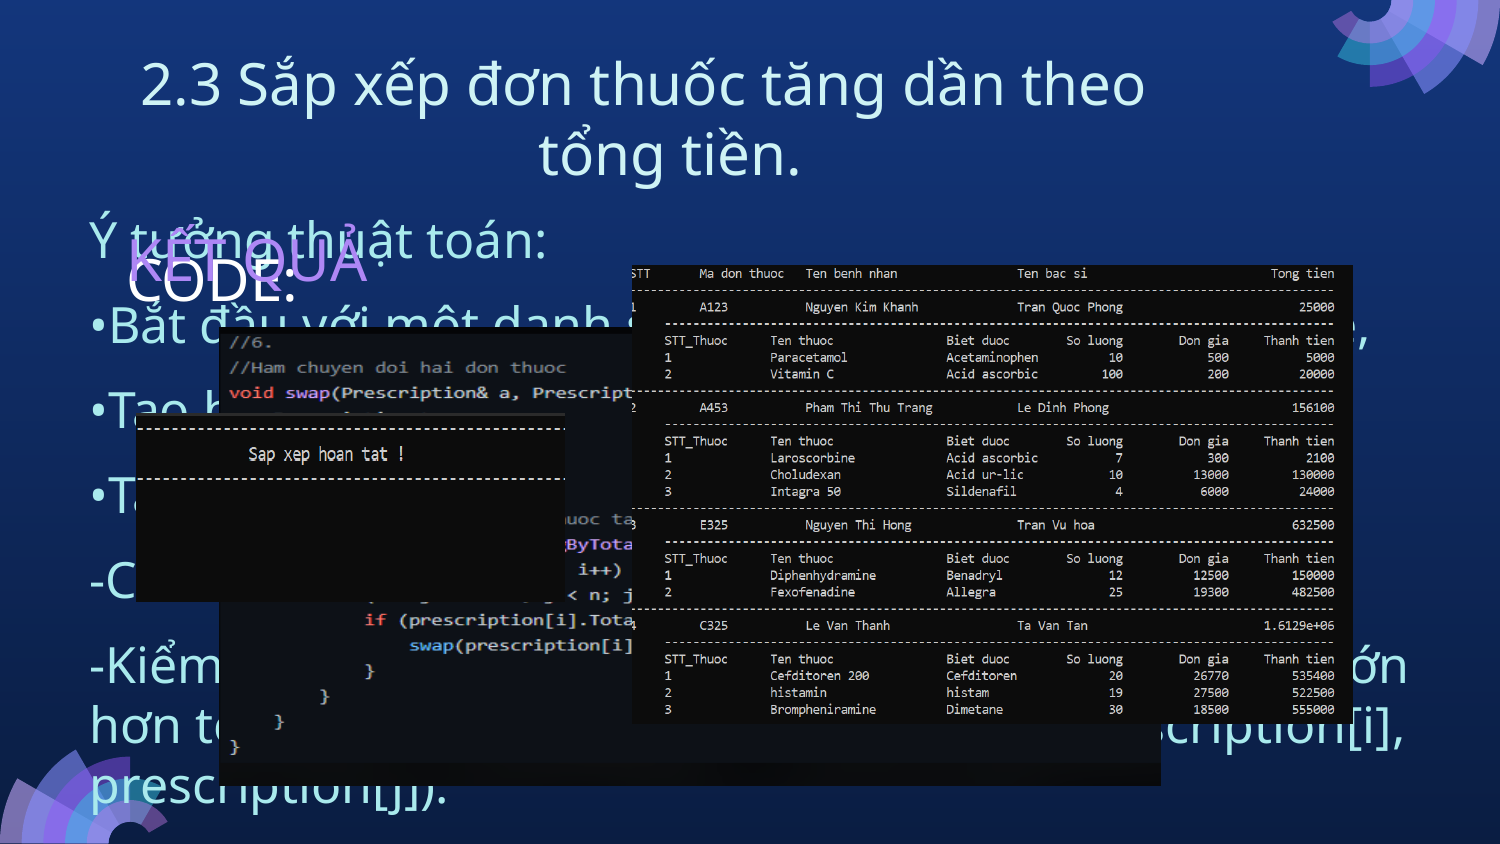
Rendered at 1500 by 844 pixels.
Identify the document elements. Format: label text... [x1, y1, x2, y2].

picture [136, 265, 1353, 786]
text_box Ý tưởng thuật toán: •Bắt đầu với một danh sách các đơn thuốc nhập từ file, •Tạo hàm swap(a,b). •Tạo hàm sắp xếp các đơn thuốc -Cho chạy 2 vòng lập I va J. -Kiểm tra điều kiện nếu giá trị của tổng tiền thứ nhất lớn hơn tổng tiền thứ 2 thì ta gọi hàm swap( (prescription[i], prescription[j]). •Kết quả thu được danh sach được sắp xếp tăng dần theo tổng tiền [74, 200, 1431, 844]
text_box 2.3 Sắp xếp đơn thuốc tăng dần theo tổng tiền. [57, 32, 1208, 201]
text_box CODE: [111, 301, 380, 321]
text_box KẾT QUẢ [111, 215, 453, 301]
